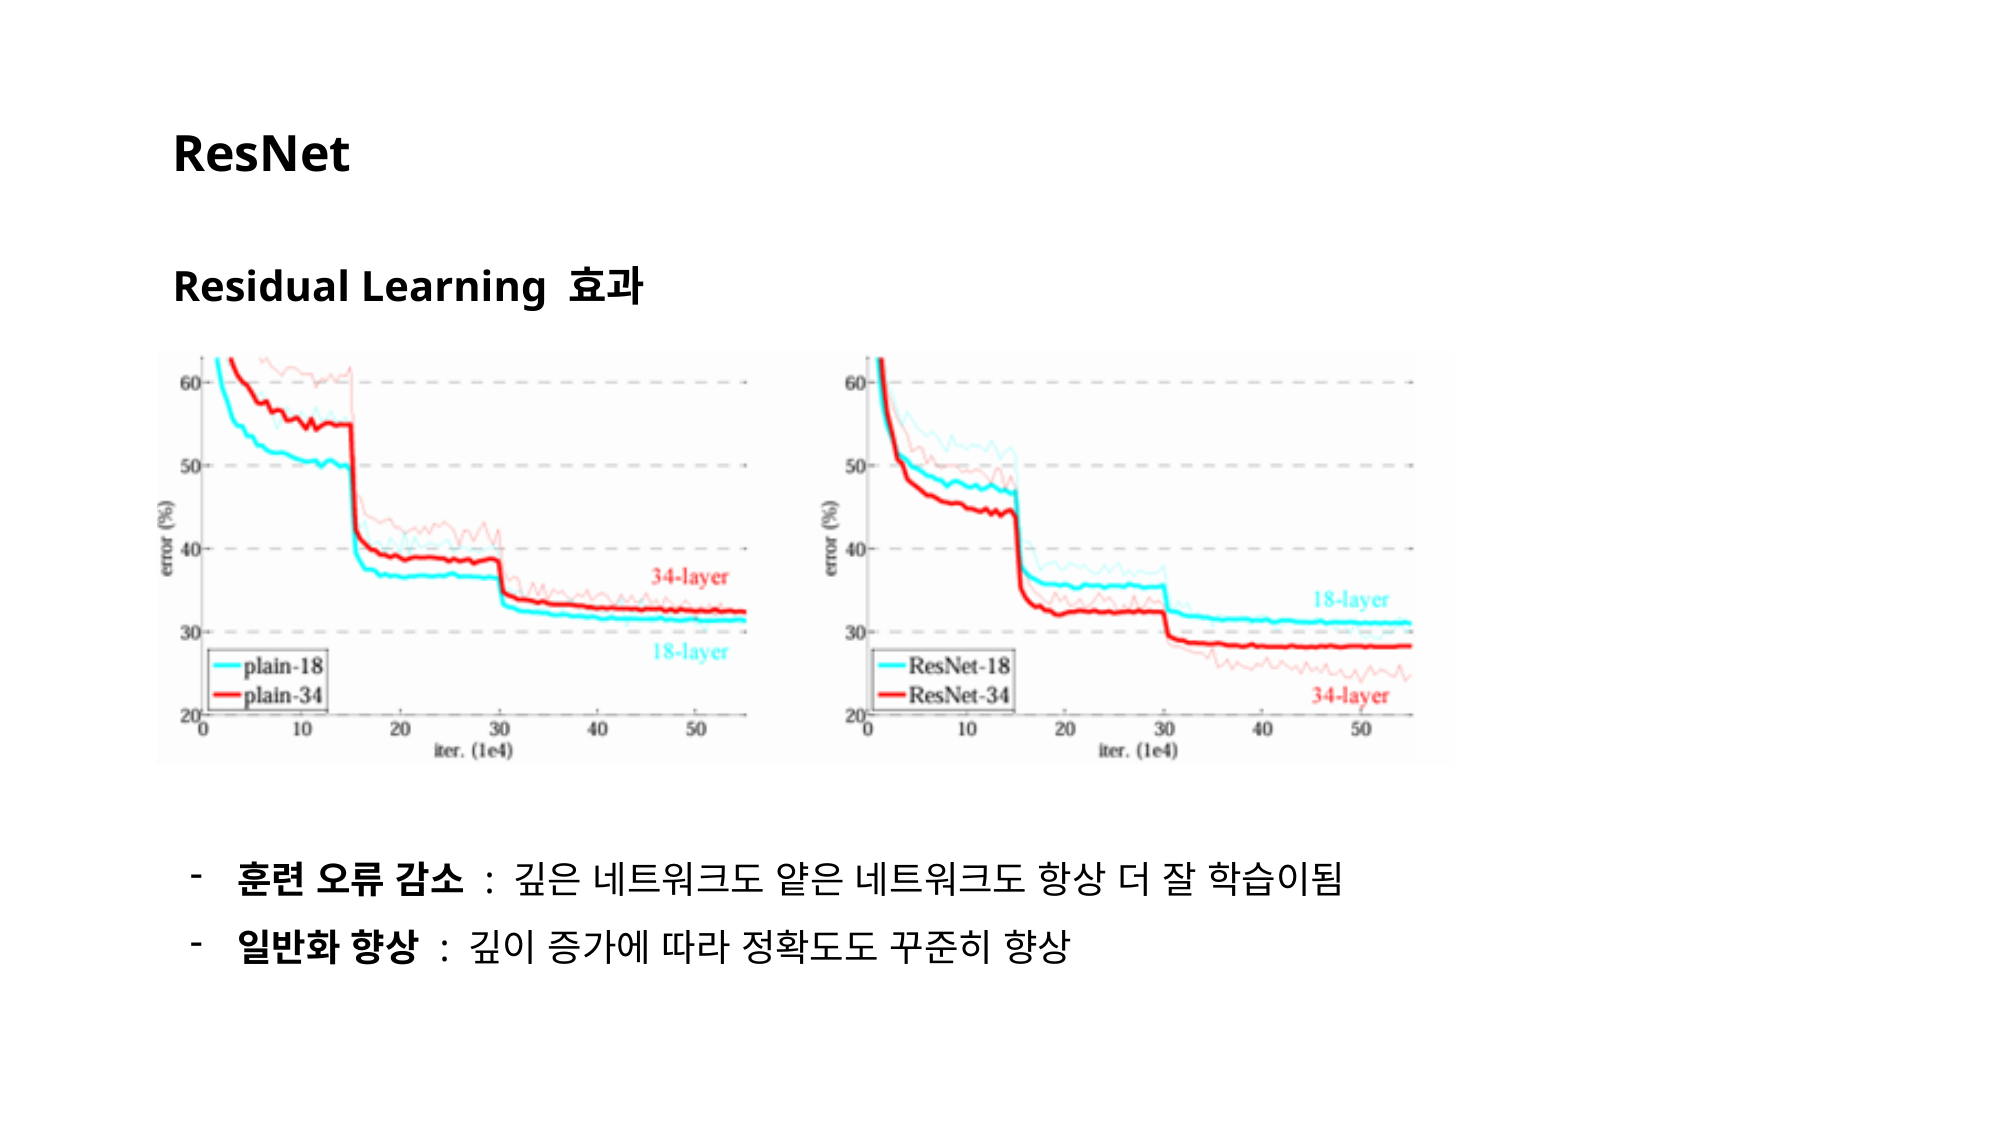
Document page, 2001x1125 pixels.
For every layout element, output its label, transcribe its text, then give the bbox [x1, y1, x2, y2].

picture [157, 348, 1455, 777]
text_box 훈련 오류 감소 : 깊은 네트워크도 얕은 네트워크도 항상 더 잘 학습이됨 일반화 향상 : 깊이 증가에 따라 정확도도 꾸준히 향상 [175, 826, 1558, 977]
text_box ResNet [157, 114, 648, 190]
text_box Residual Learning 효과 [157, 227, 1926, 317]
